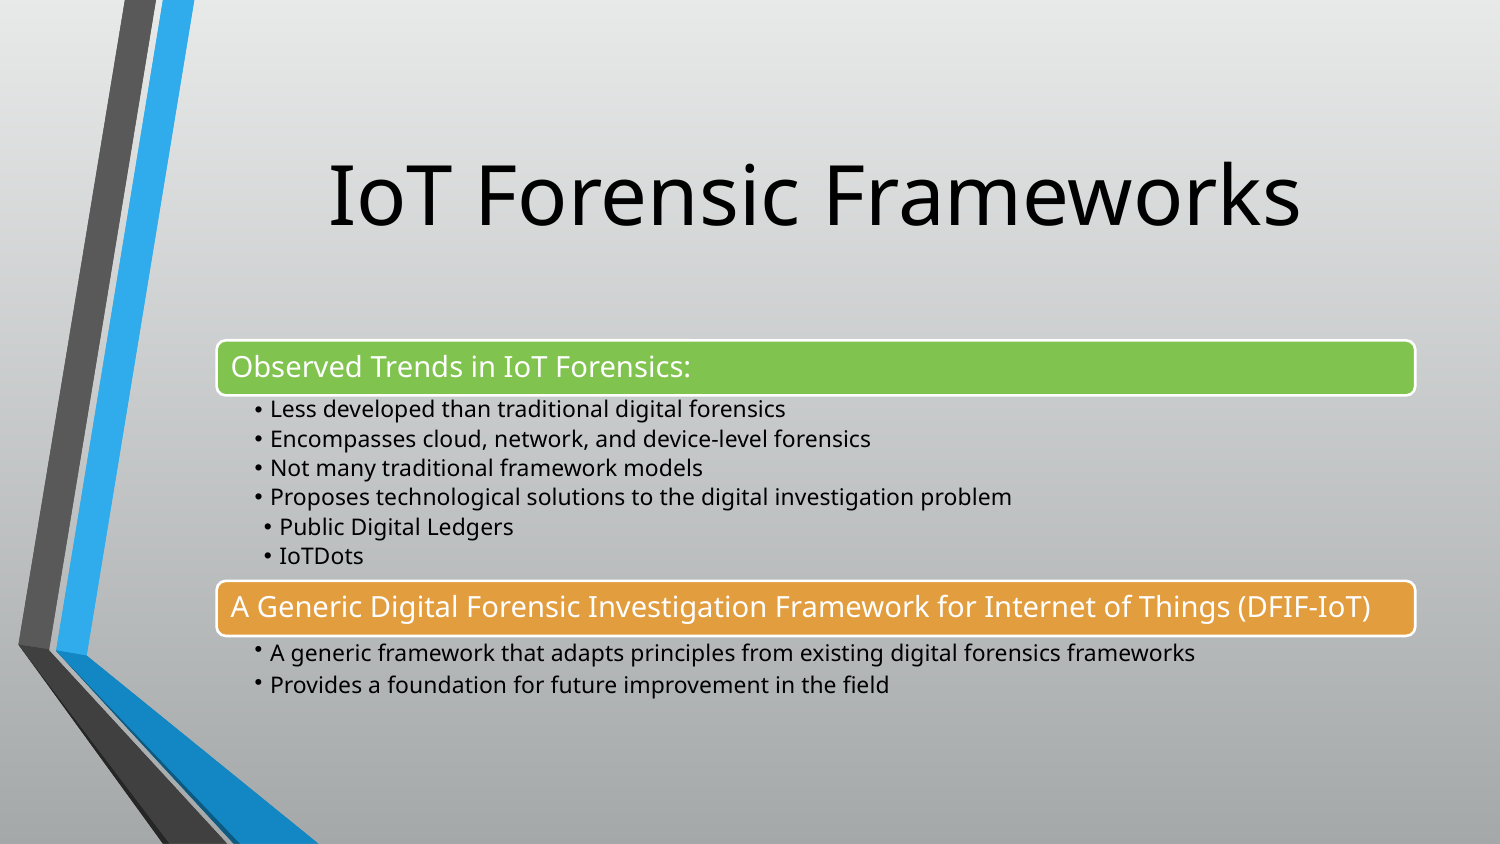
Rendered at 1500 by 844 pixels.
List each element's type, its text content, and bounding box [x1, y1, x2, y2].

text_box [18, 0, 319, 844]
title IoT Forensic Frameworks [319, 84, 1416, 300]
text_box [216, 331, 1416, 713]
